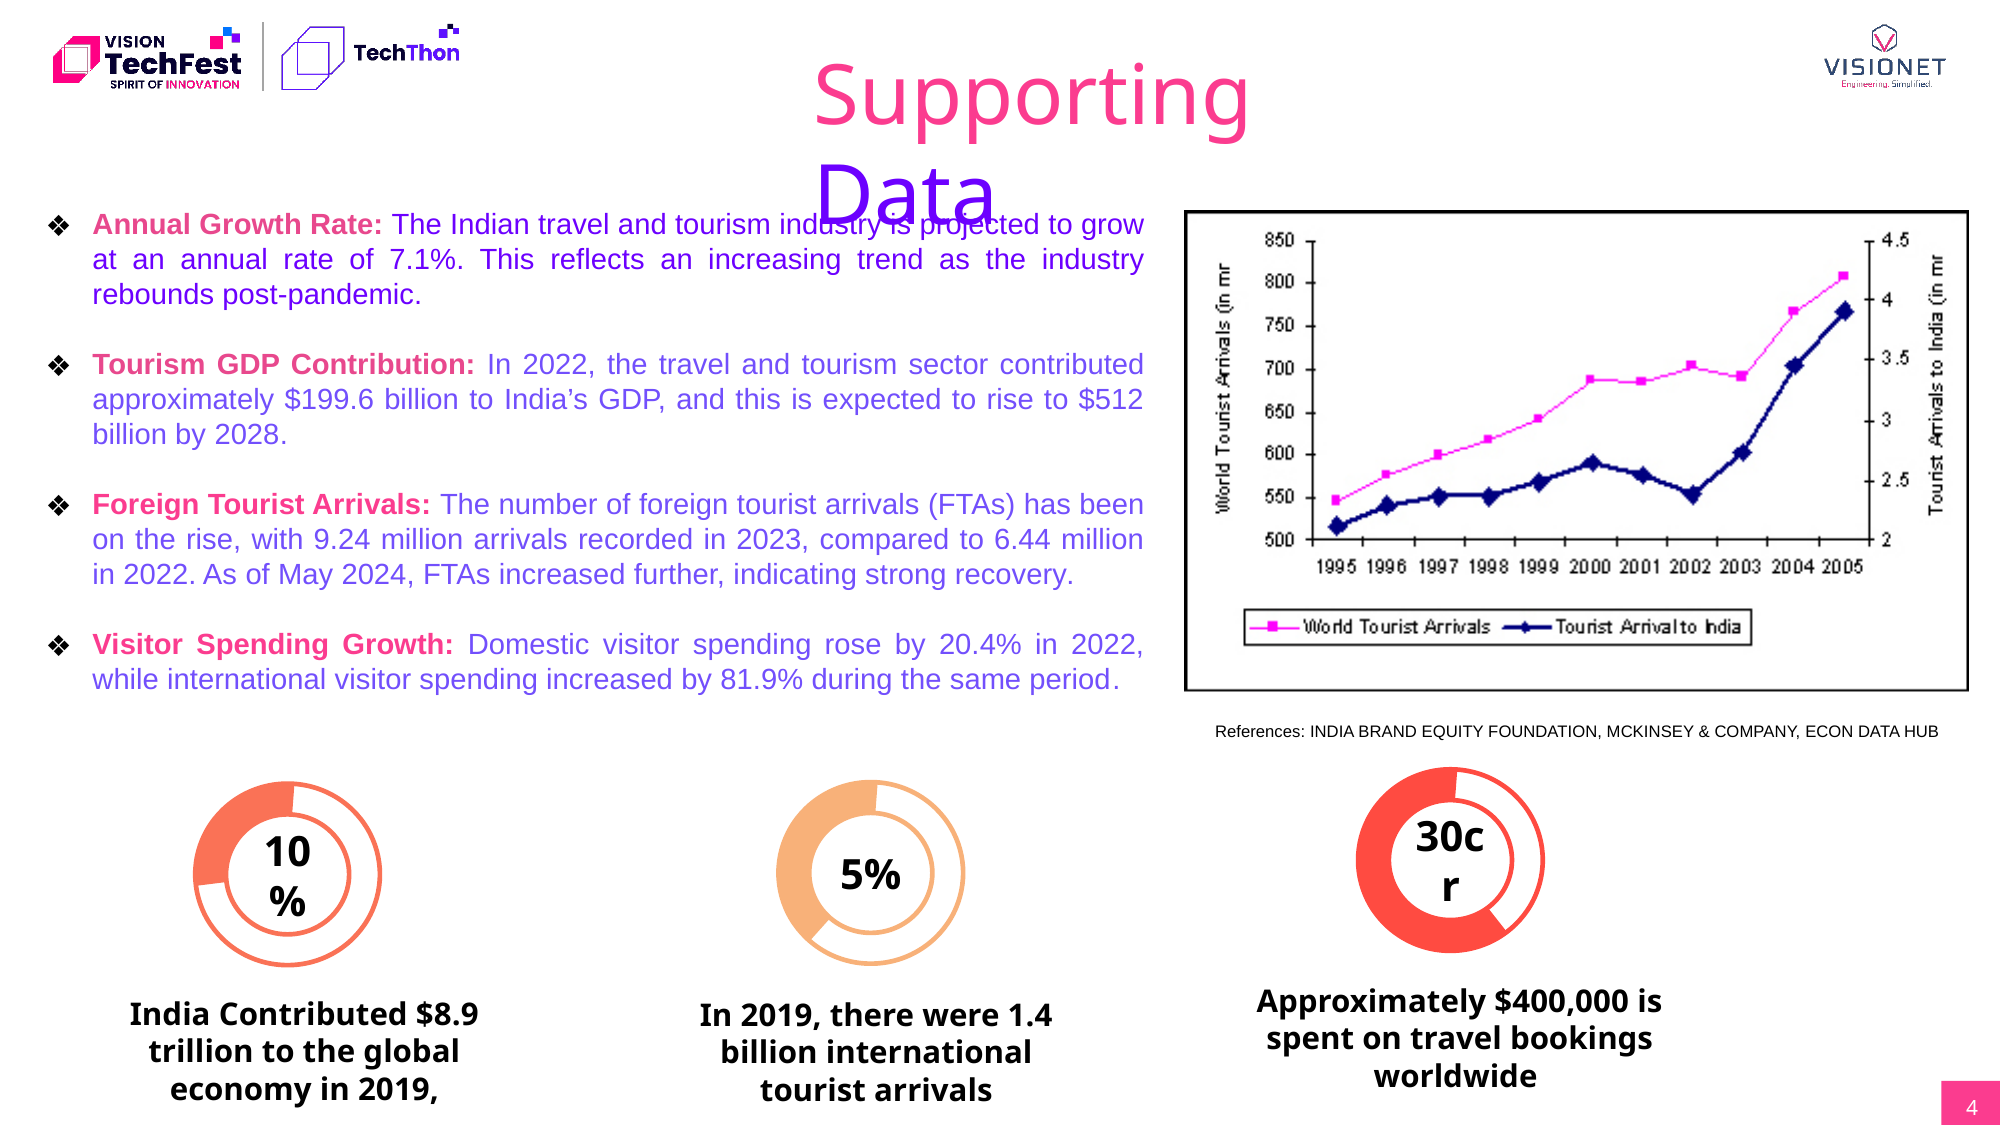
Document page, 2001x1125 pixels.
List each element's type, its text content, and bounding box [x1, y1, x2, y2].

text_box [194, 783, 381, 966]
text_box Annual Growth Rate: The Indian travel and tourism industry is projected to grow at an annual rate of 7.1%​. This reflects an increasing trend as the industry rebounds post-pandemic. Tourism GDP Contribution: In 2022, the travel and tourism sector contributed approximately $199.6 billion to India’s GDP, and this is expected to rise to $512 billion by 2028​. Foreign Tourist Arrivals: The number of foreign tourist arrivals (FTAs) has been on the rise, with 9.24 million arrivals recorded in 2023, compared to 6.44 million in 2022. As of May 2024, FTAs increased further, indicating strong recovery​. Visitor Spending Growth: Domestic visitor spending rose by 20.4% in 2022, while international visitor spending increased by 81.9% during the same period​. [30, 198, 1161, 704]
text_box References: INDIA BRAND EQUITY FOUNDATION, MCKINSEY & COMPANY, ECON DATA HUB [1200, 711, 1969, 752]
text_box India Contributed $8.9 trillion to the global economy in 2019, [86, 978, 523, 1122]
text_box In 2019, there were 1.4 billion international tourist arrivals [665, 980, 1088, 1123]
text_box Approximately $400,000 is spent on travel bookings worldwide [1241, 966, 1679, 1109]
picture [279, 22, 461, 91]
picture [1822, 22, 1947, 90]
text_box Supporting Data [798, 26, 1348, 257]
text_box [778, 781, 964, 964]
picture [50, 22, 243, 91]
picture [1184, 210, 1969, 694]
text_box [1357, 769, 1543, 952]
